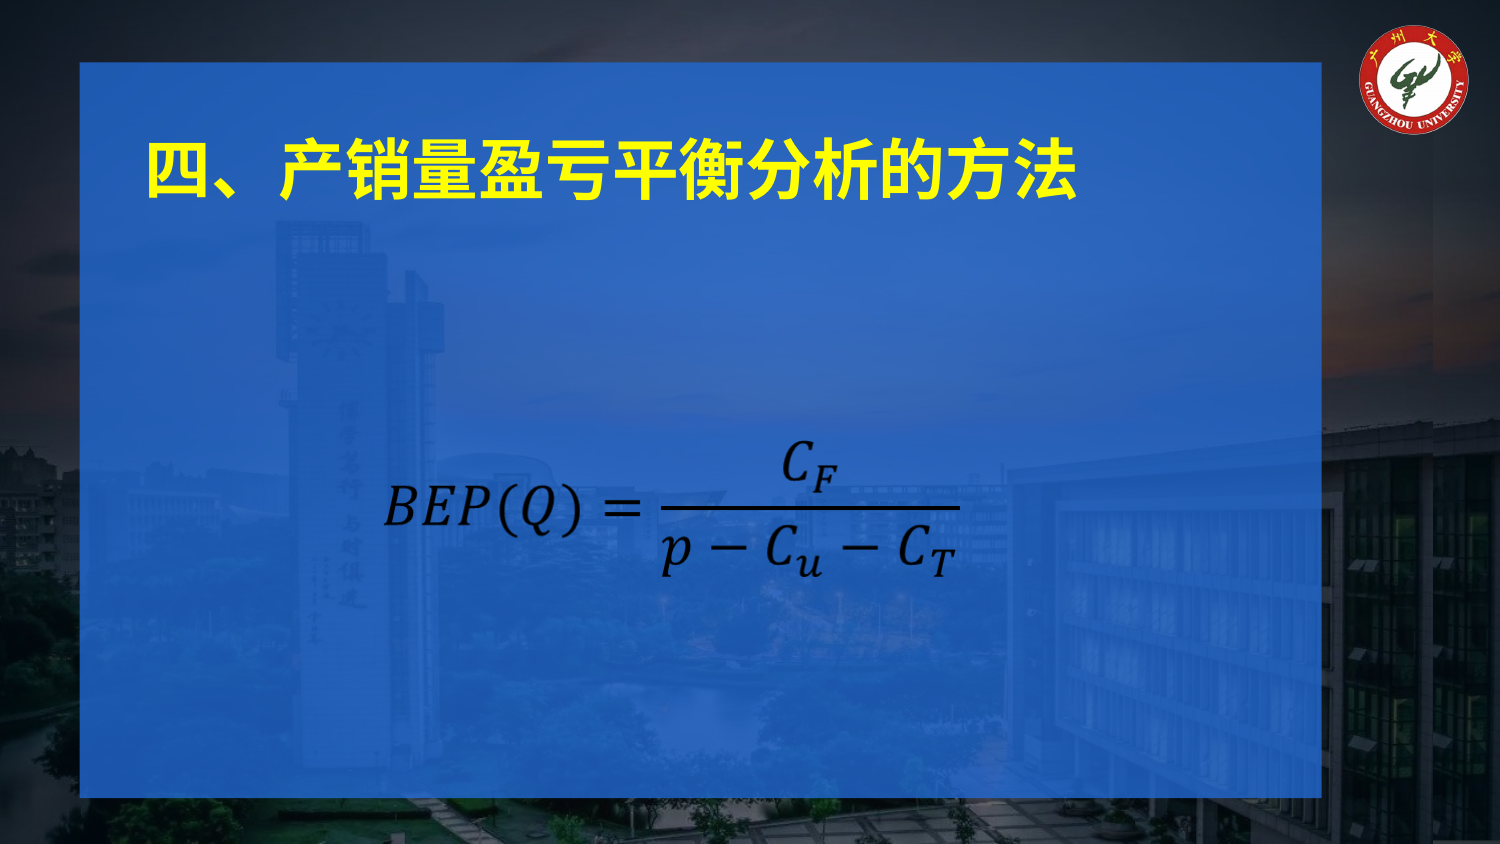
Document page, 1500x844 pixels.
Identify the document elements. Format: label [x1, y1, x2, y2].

picture [1356, 23, 1470, 136]
text_box [0, 0, 1500, 844]
